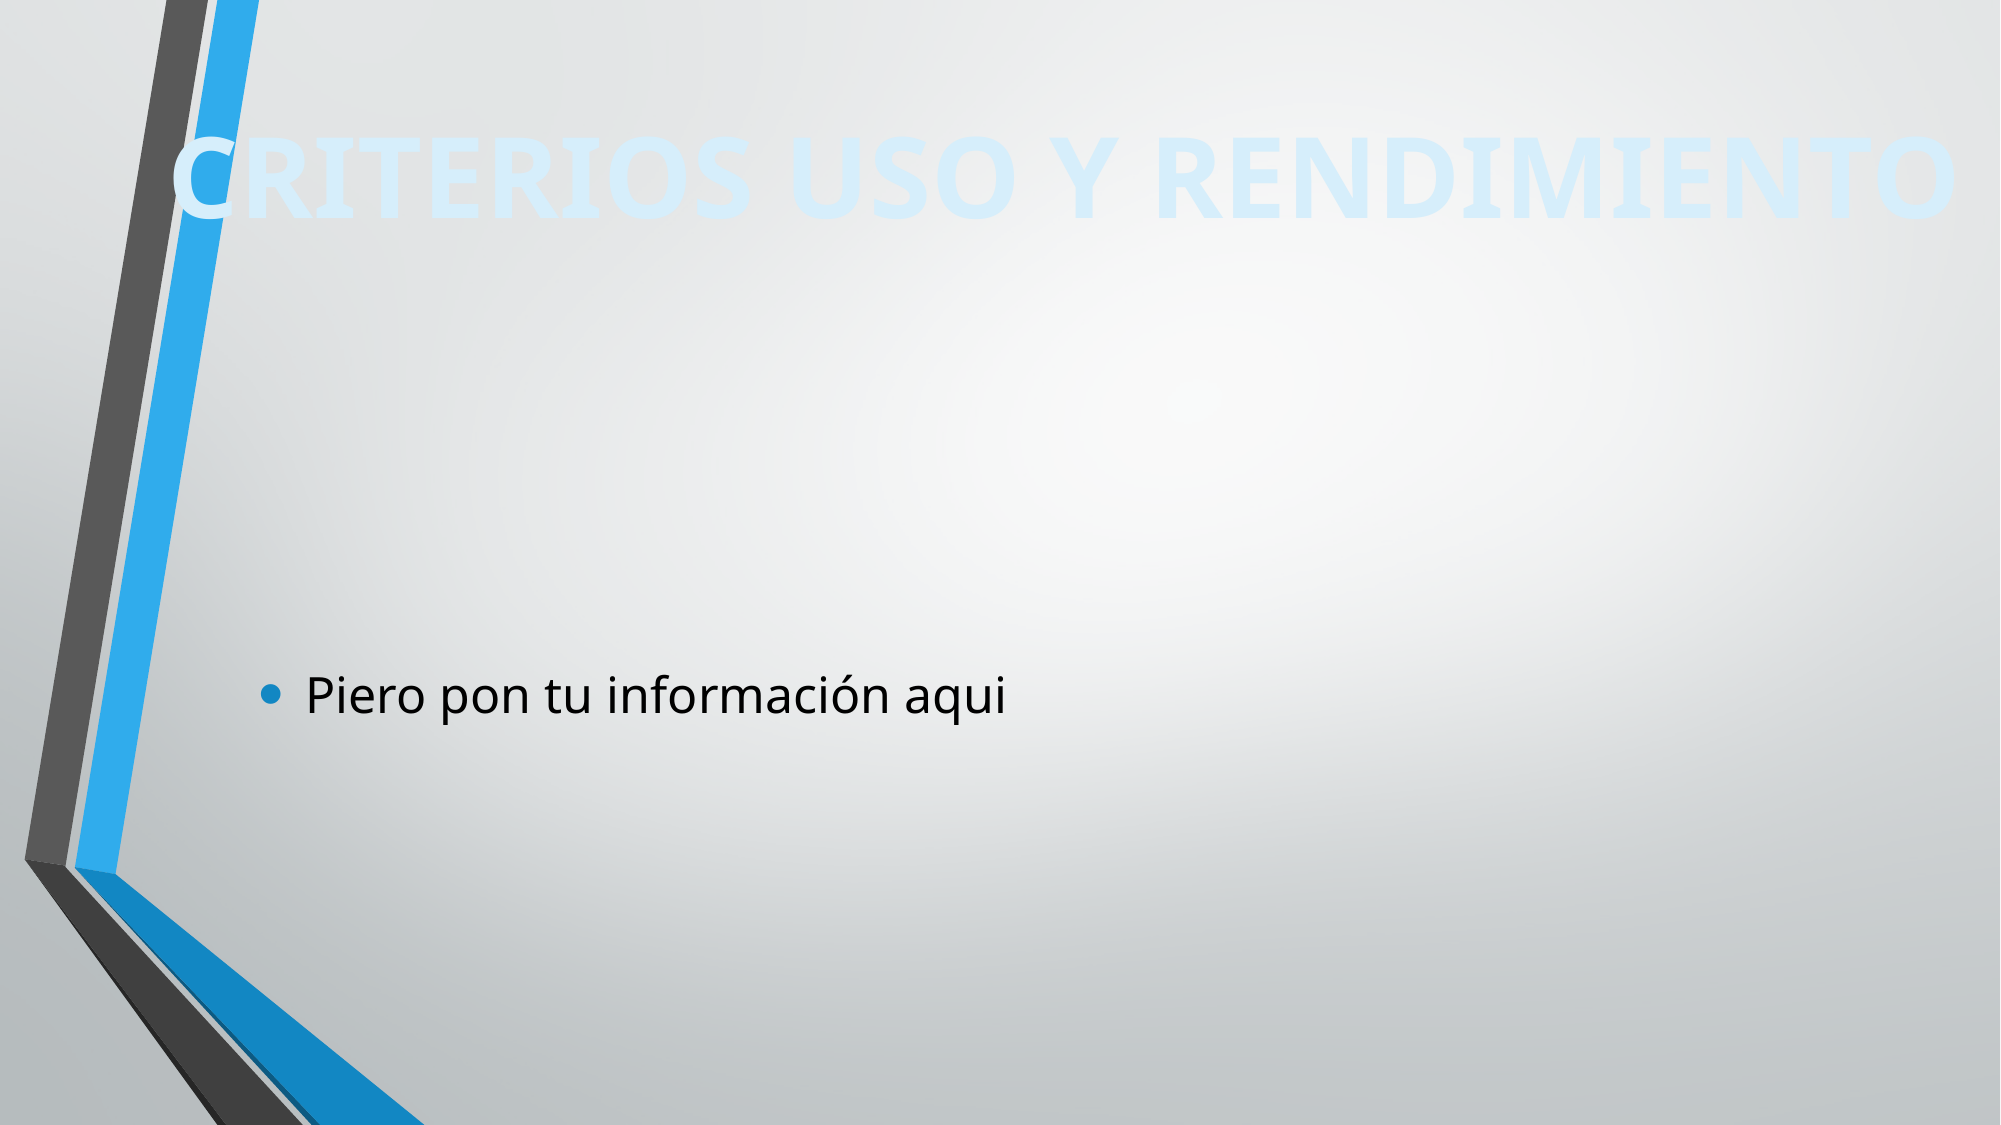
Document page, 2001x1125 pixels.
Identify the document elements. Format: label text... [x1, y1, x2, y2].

list Piero pon tu información aqui [243, 437, 1887, 950]
text_box CRITERIOS USO Y RENDIMIENTO [153, 98, 1978, 249]
